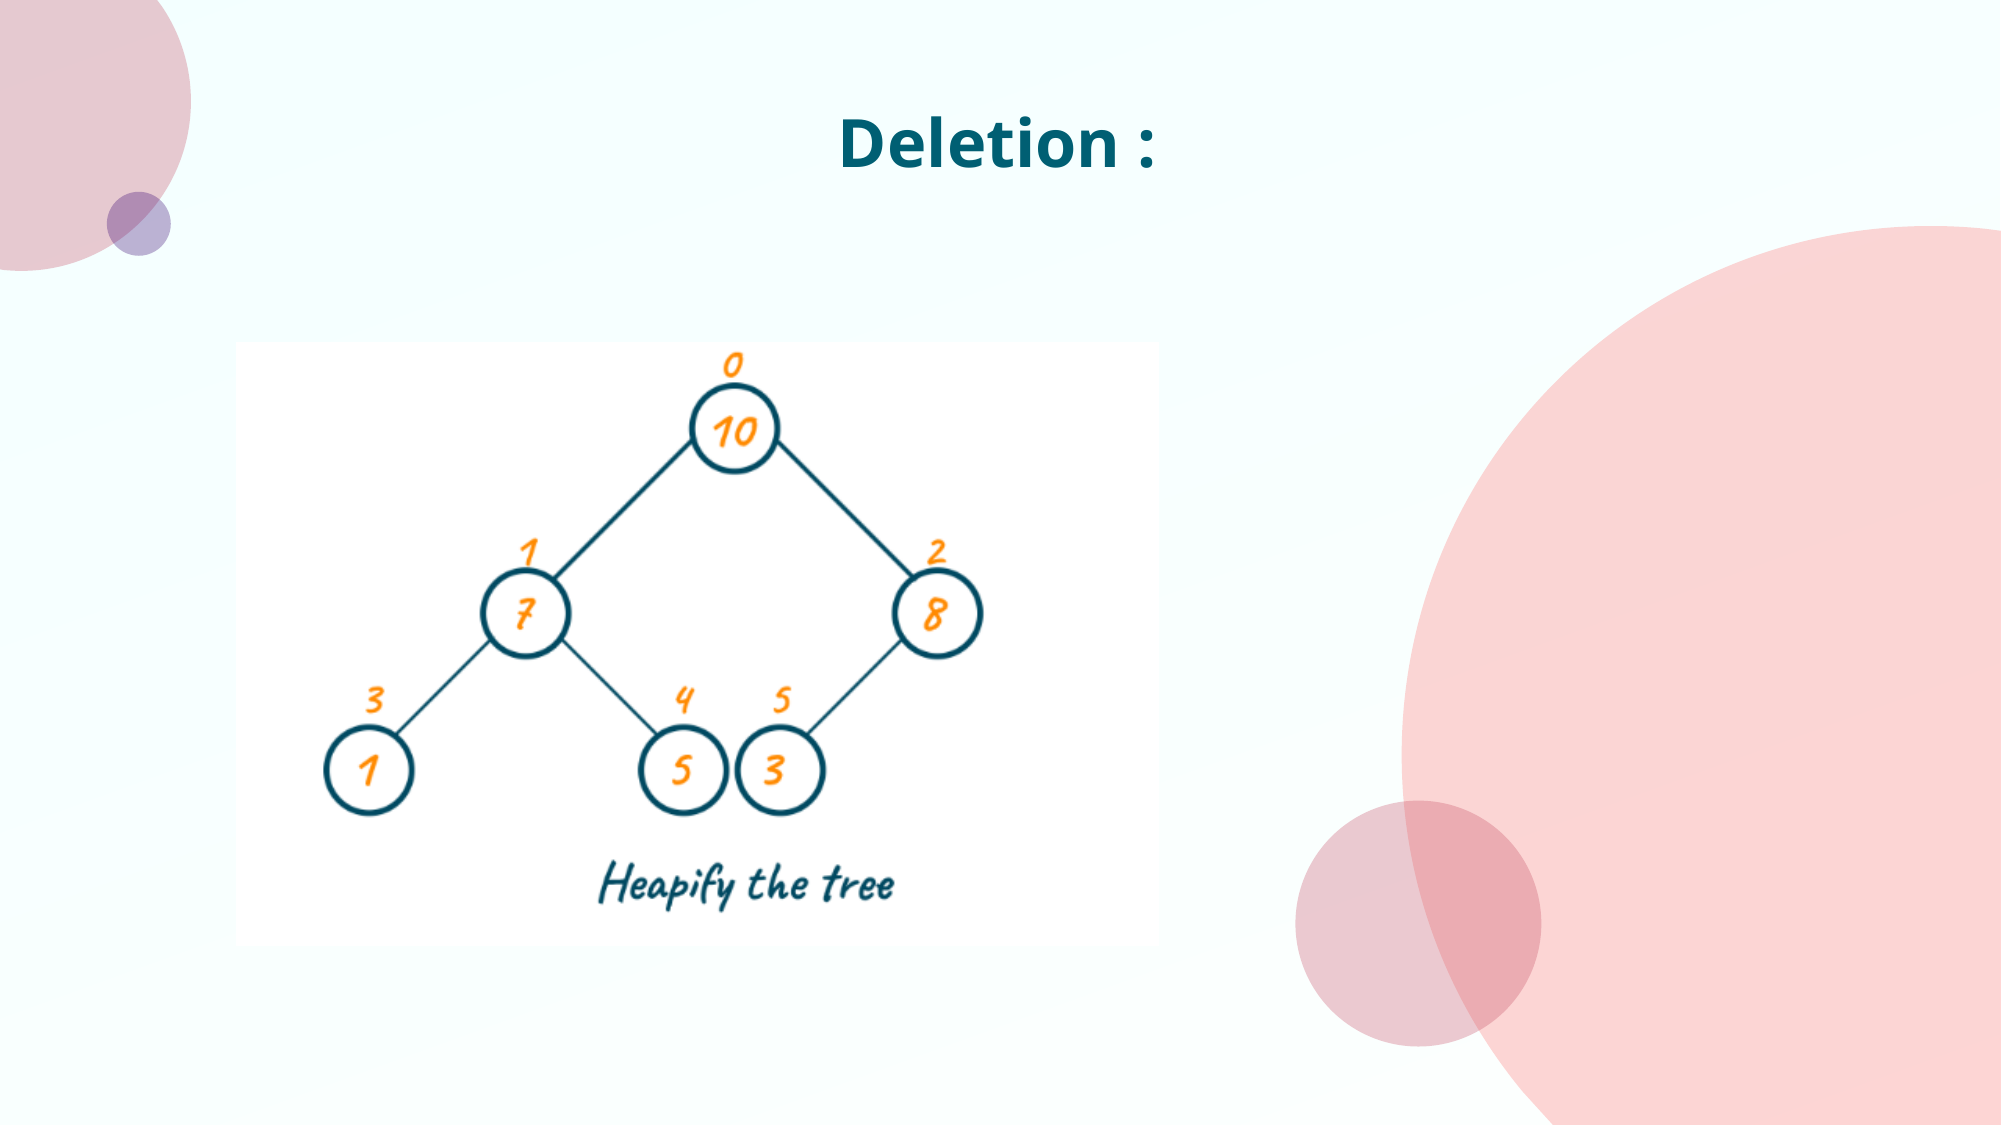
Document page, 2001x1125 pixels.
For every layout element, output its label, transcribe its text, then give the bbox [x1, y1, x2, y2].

picture [236, 342, 1159, 946]
title Deletion : [85, 93, 1910, 198]
